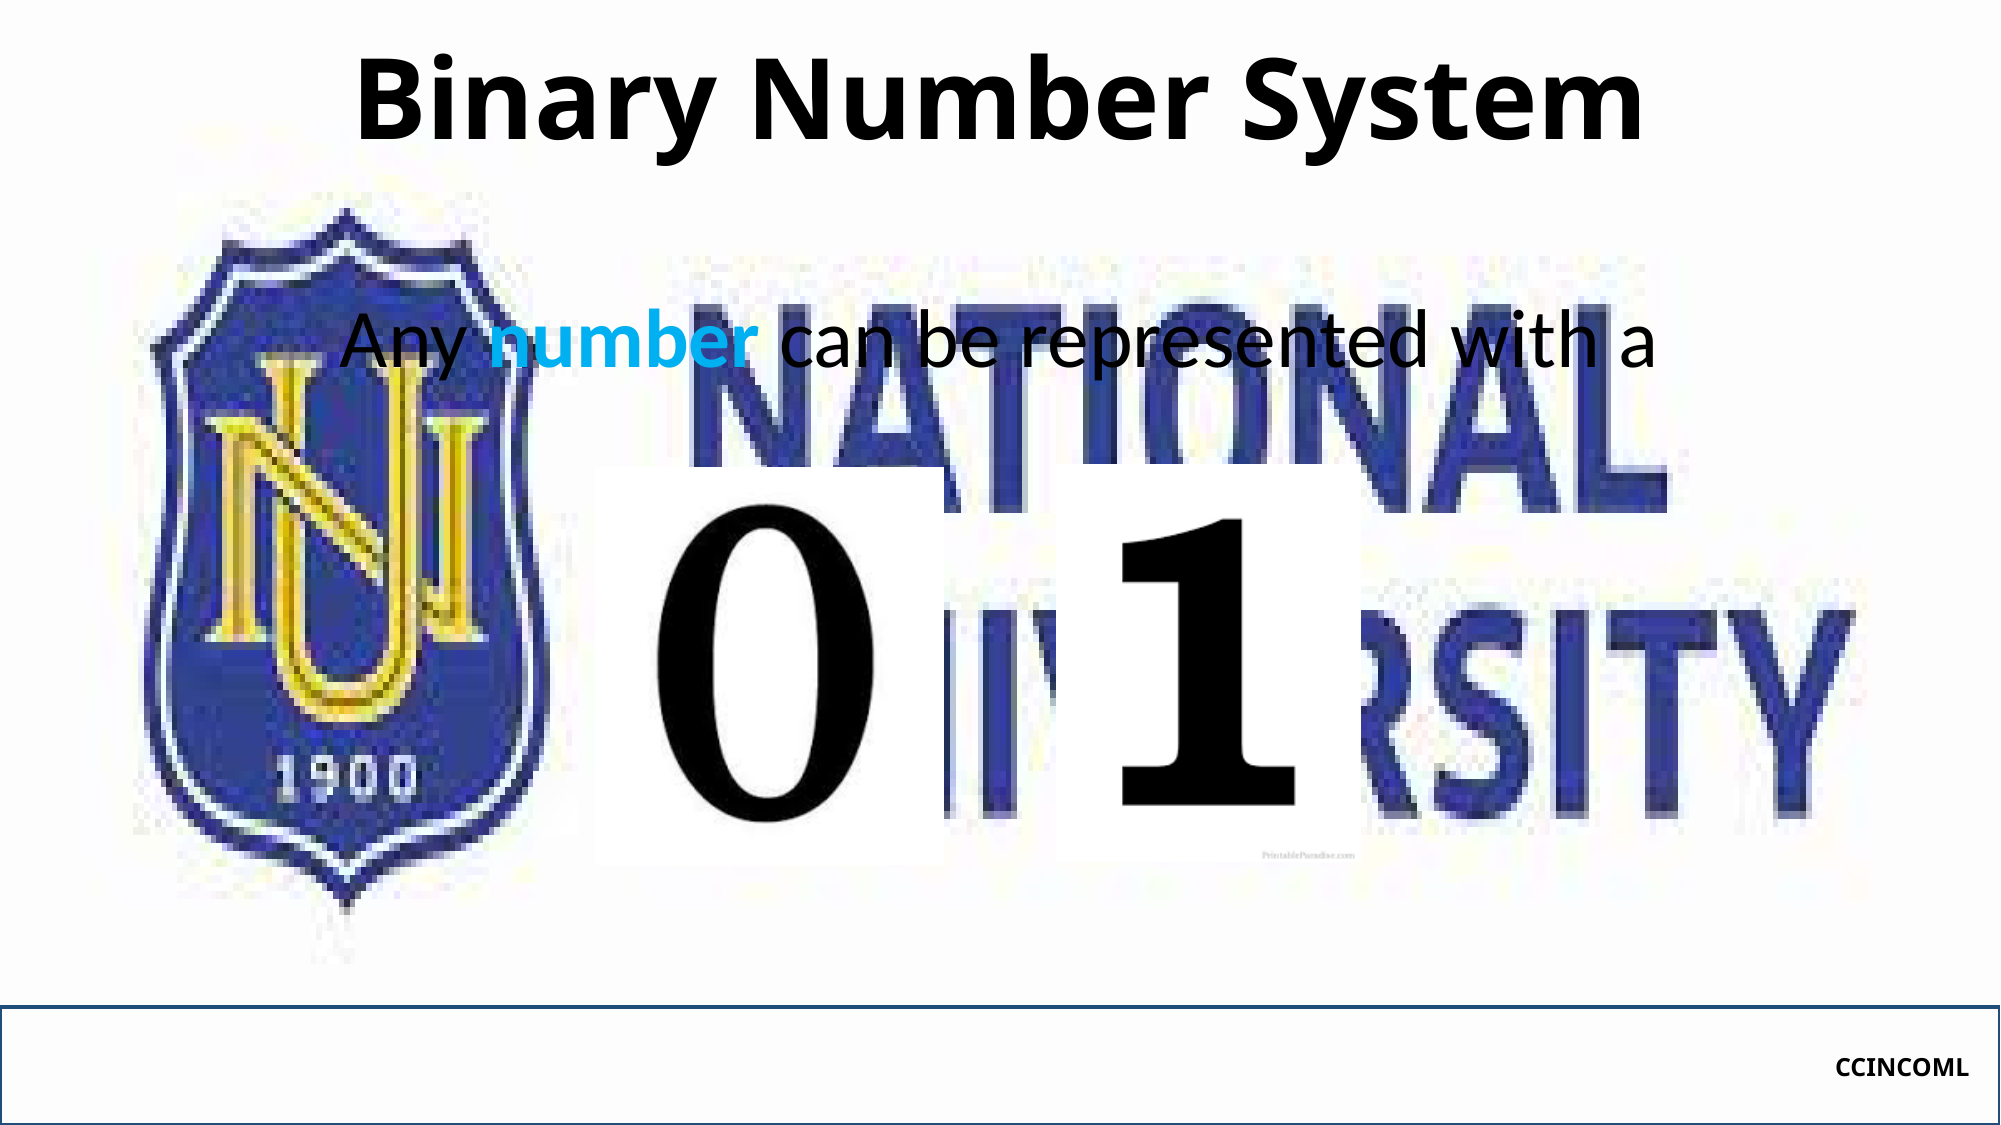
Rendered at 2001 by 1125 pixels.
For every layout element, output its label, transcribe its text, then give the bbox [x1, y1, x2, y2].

footer CCINCOML [0, 1007, 2000, 1125]
text_box Binary Number System [249, 31, 1750, 172]
subtitle Any number can be represented with a [159, 288, 1841, 516]
picture [0, 0, 2000, 1007]
